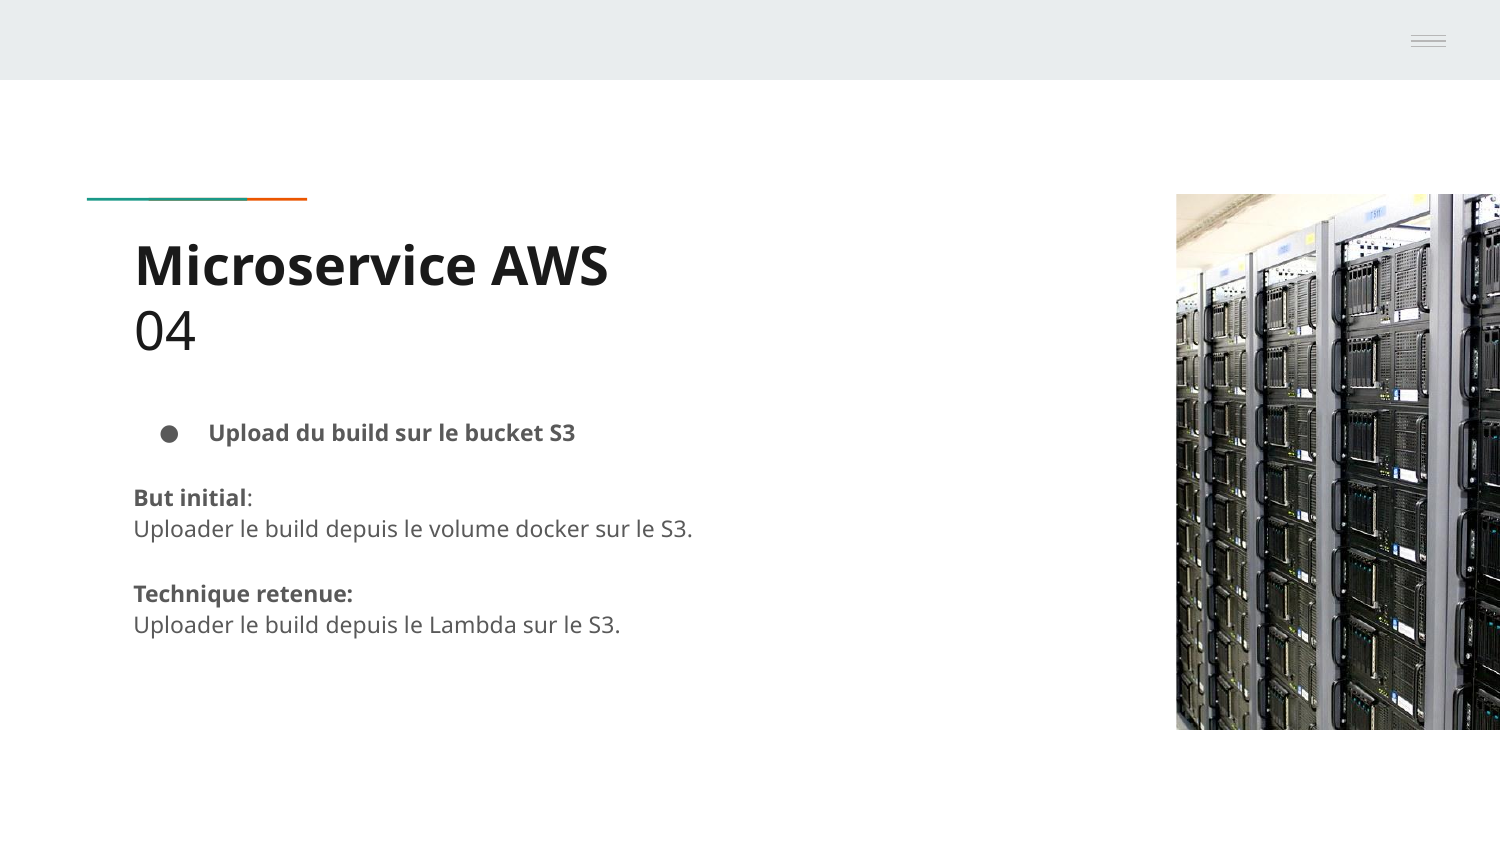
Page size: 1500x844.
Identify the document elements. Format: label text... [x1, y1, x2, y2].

list Upload du build sur le bucket S3 But initial: Uploader le build depuis le volume docker sur le S3. Technique retenue: Uploader le build depuis le Lambda sur le S3. [118, 399, 757, 743]
picture [1175, 194, 1500, 730]
title Microservice AWS 04 [119, 216, 759, 386]
